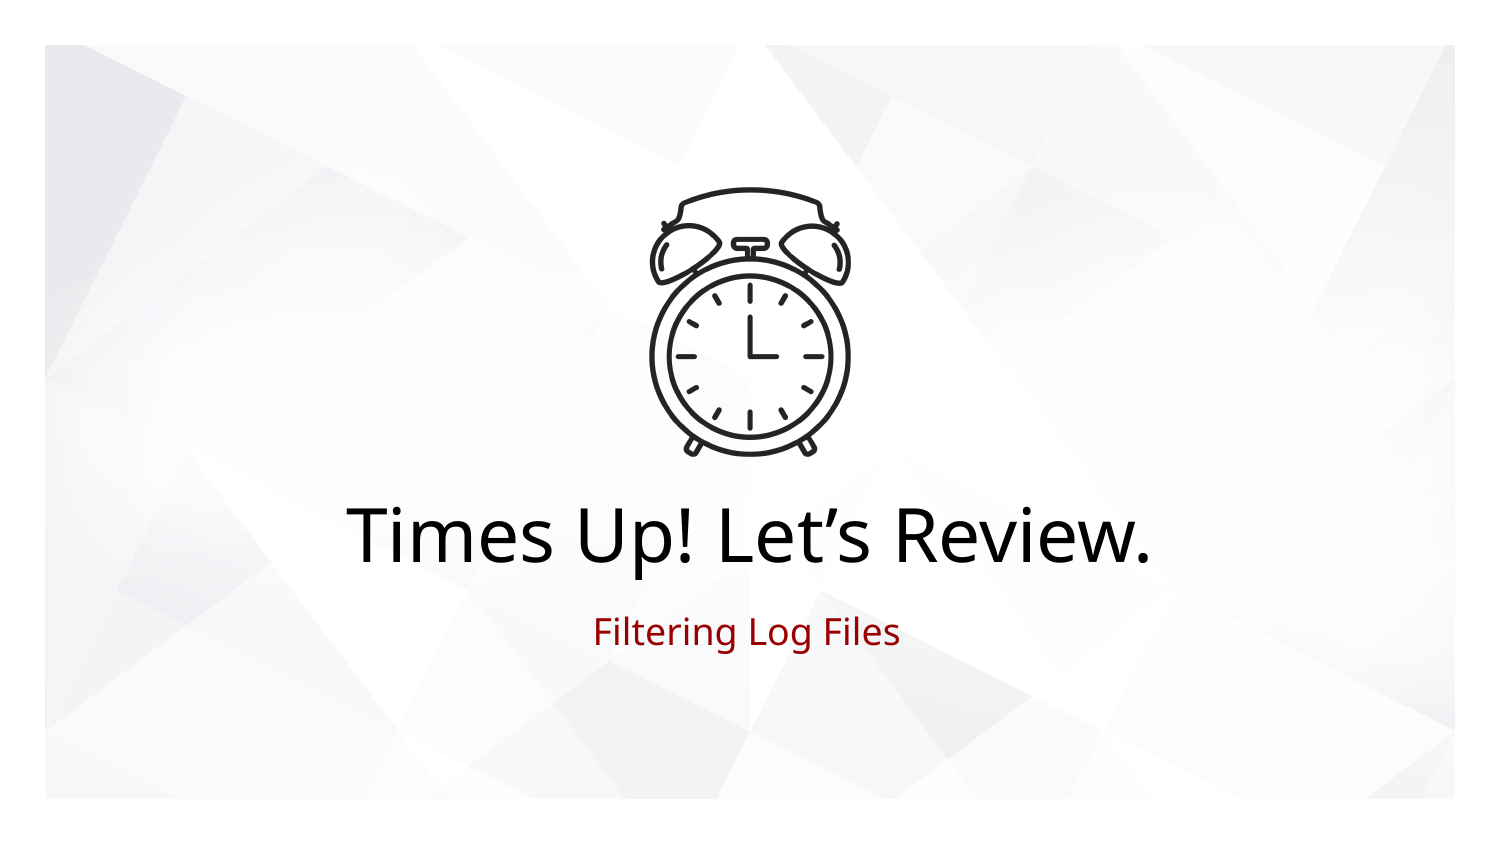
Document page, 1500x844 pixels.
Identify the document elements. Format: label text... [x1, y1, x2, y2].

text_box Filtering Log Files [366, 592, 1128, 713]
picture [45, 45, 1455, 799]
